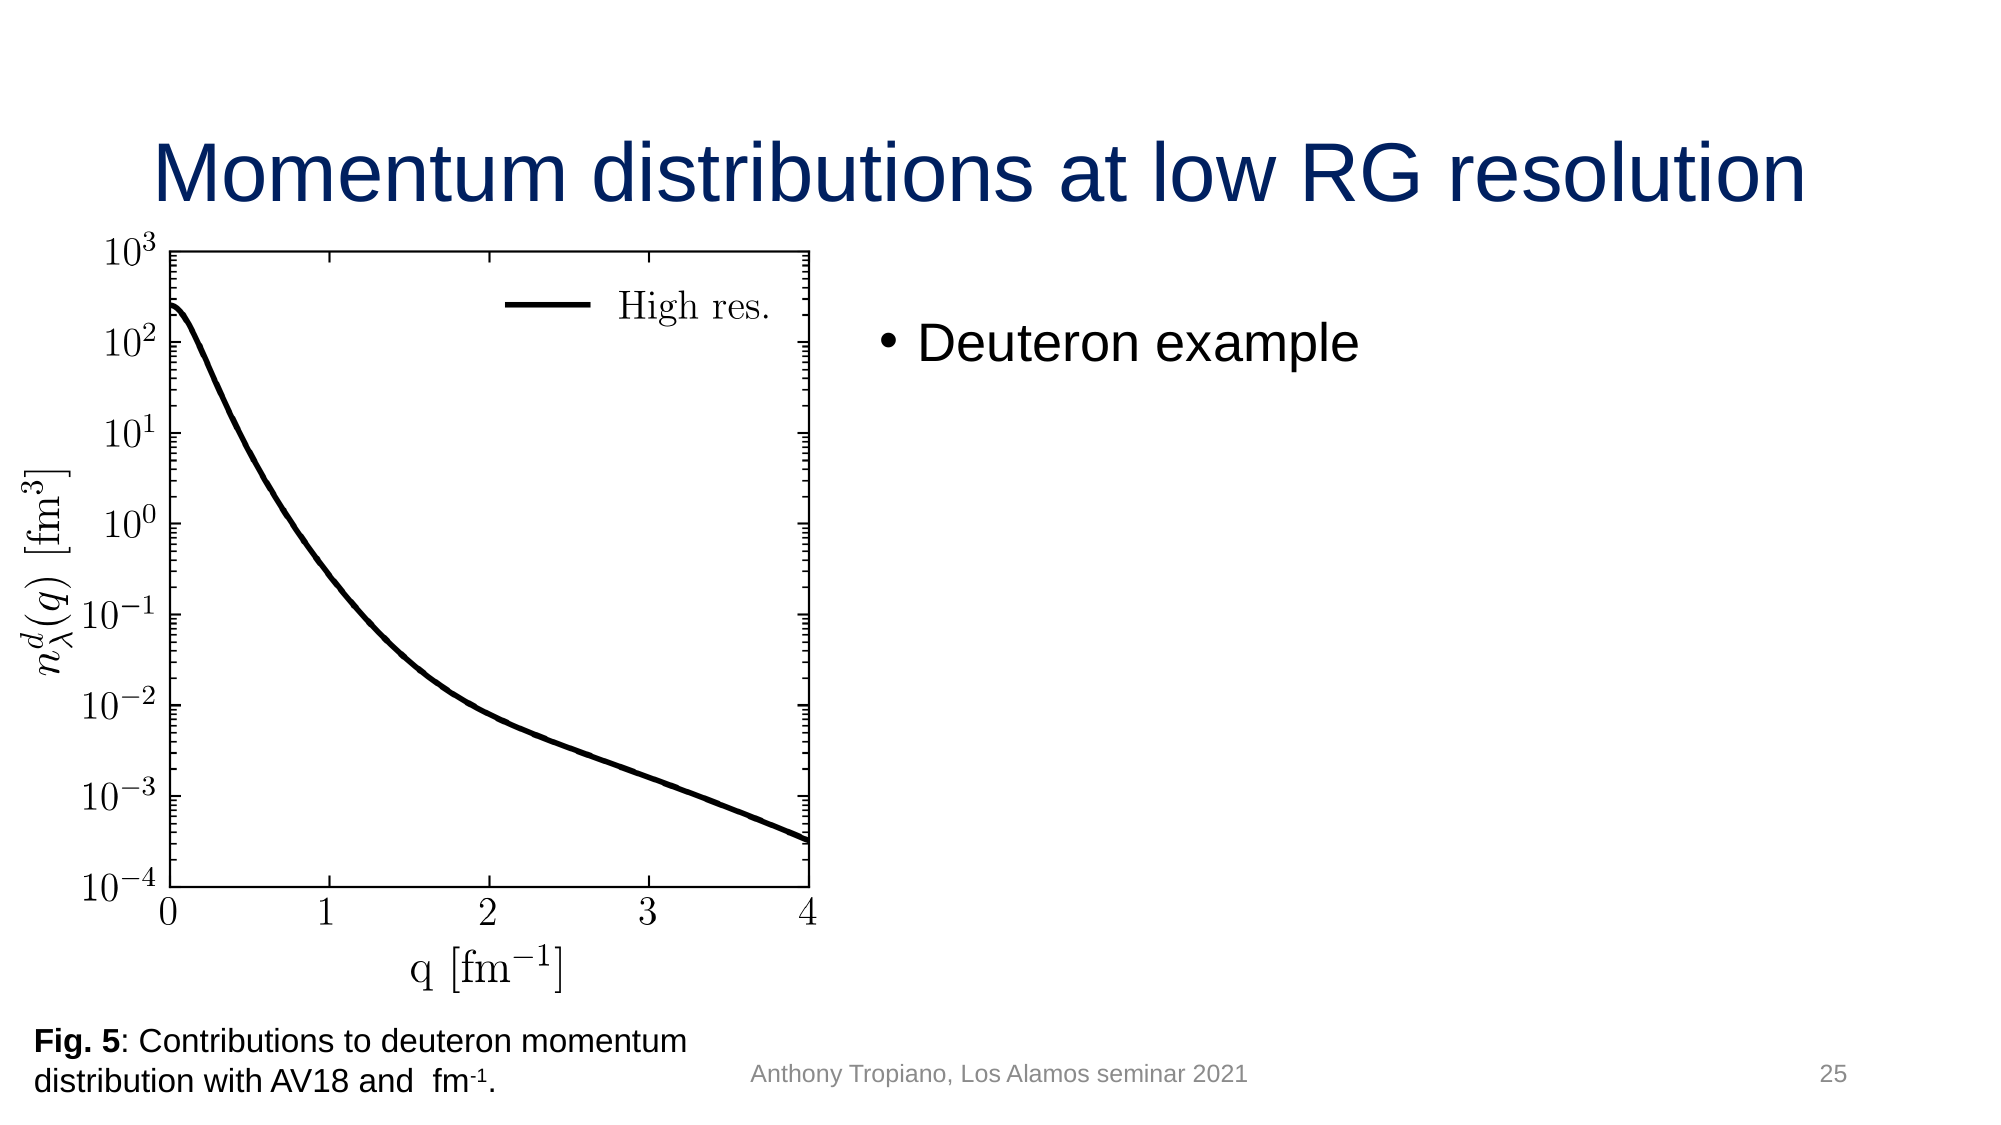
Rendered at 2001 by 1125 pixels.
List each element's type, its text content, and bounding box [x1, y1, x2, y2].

title Momentum distributions at low RG resolution [137, 59, 1863, 278]
footer Anthony Tropiano, Los Alamos seminar 2021 [662, 1042, 1338, 1103]
slide_number 25 [1412, 1042, 1863, 1103]
picture [0, 217, 839, 1013]
